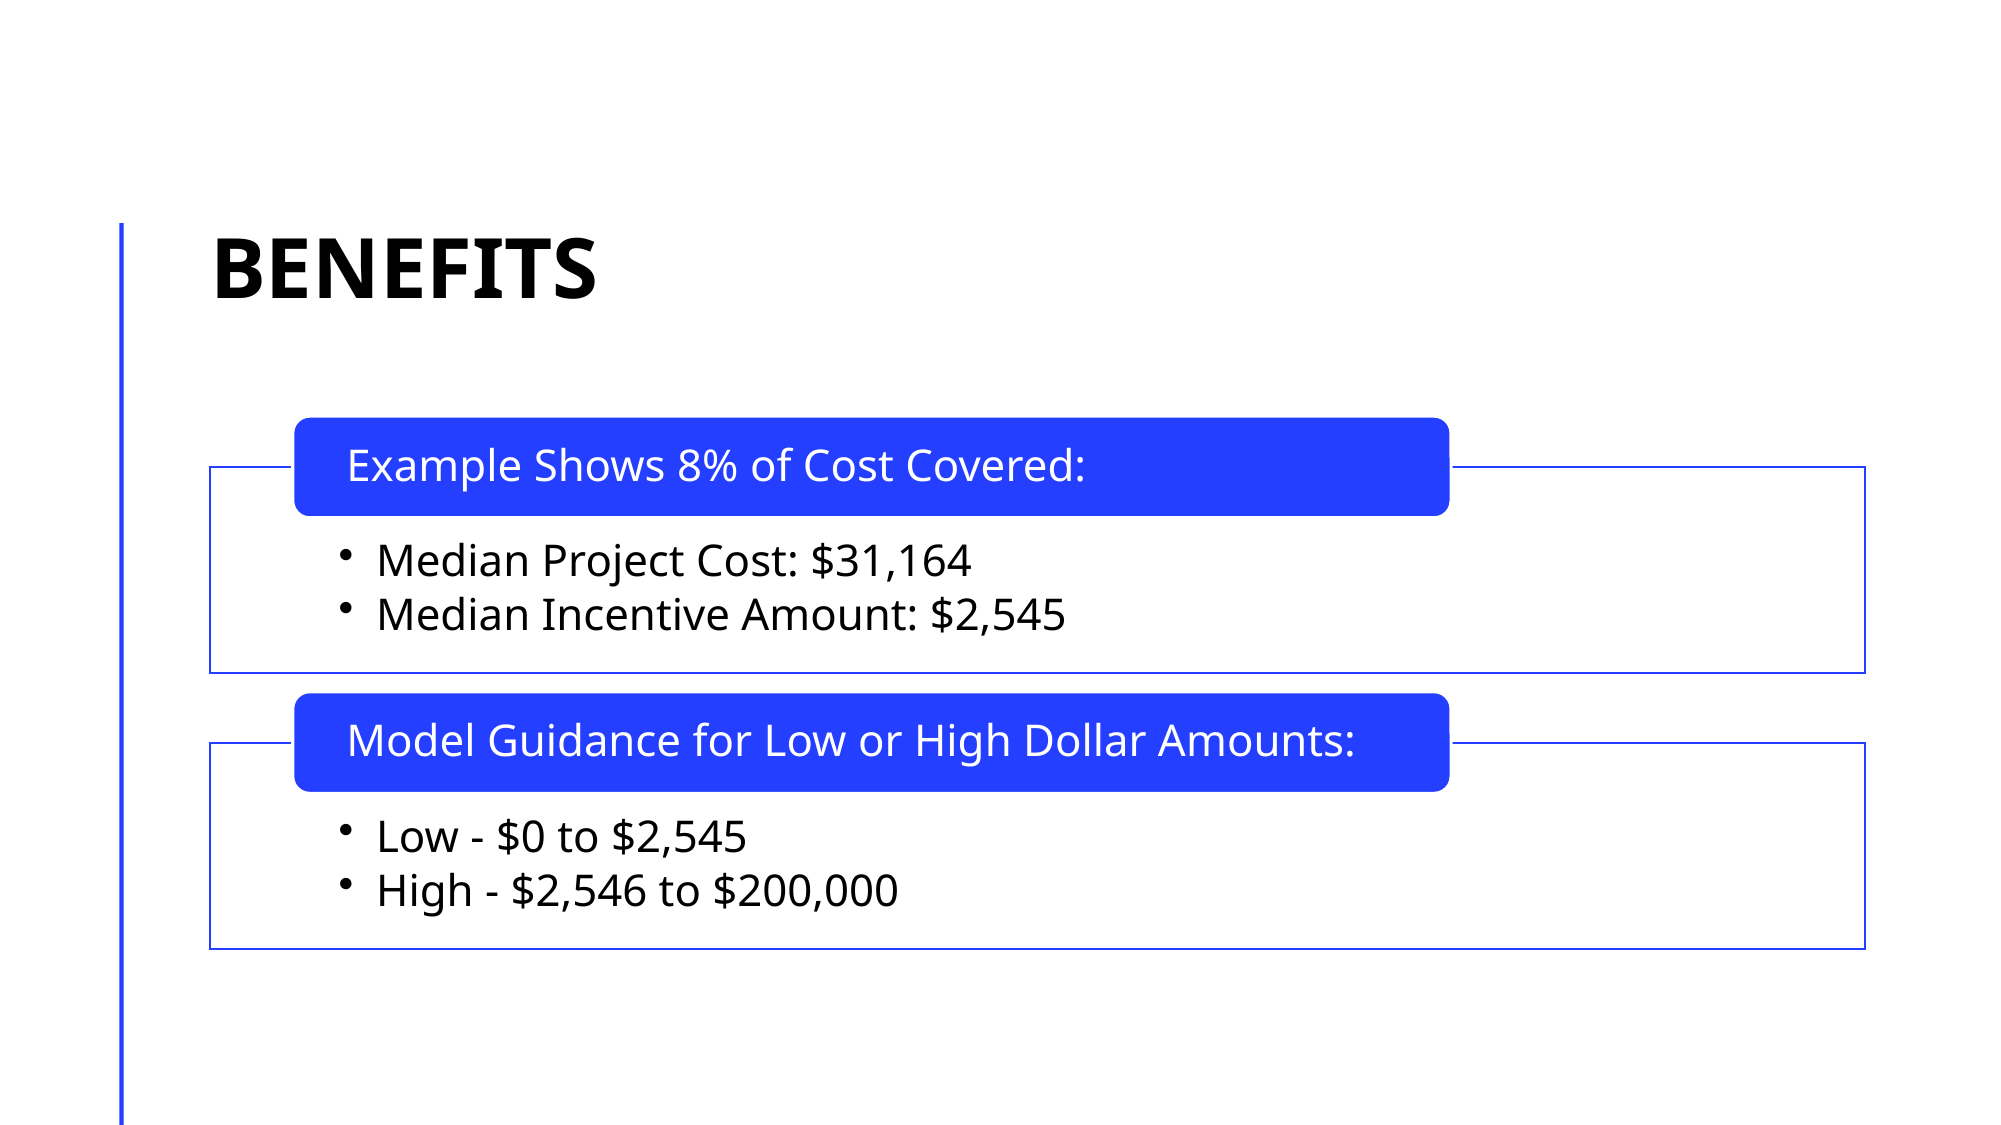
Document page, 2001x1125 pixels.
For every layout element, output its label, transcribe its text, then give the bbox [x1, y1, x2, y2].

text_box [209, 344, 1865, 1020]
title Benefits [210, 104, 1865, 315]
